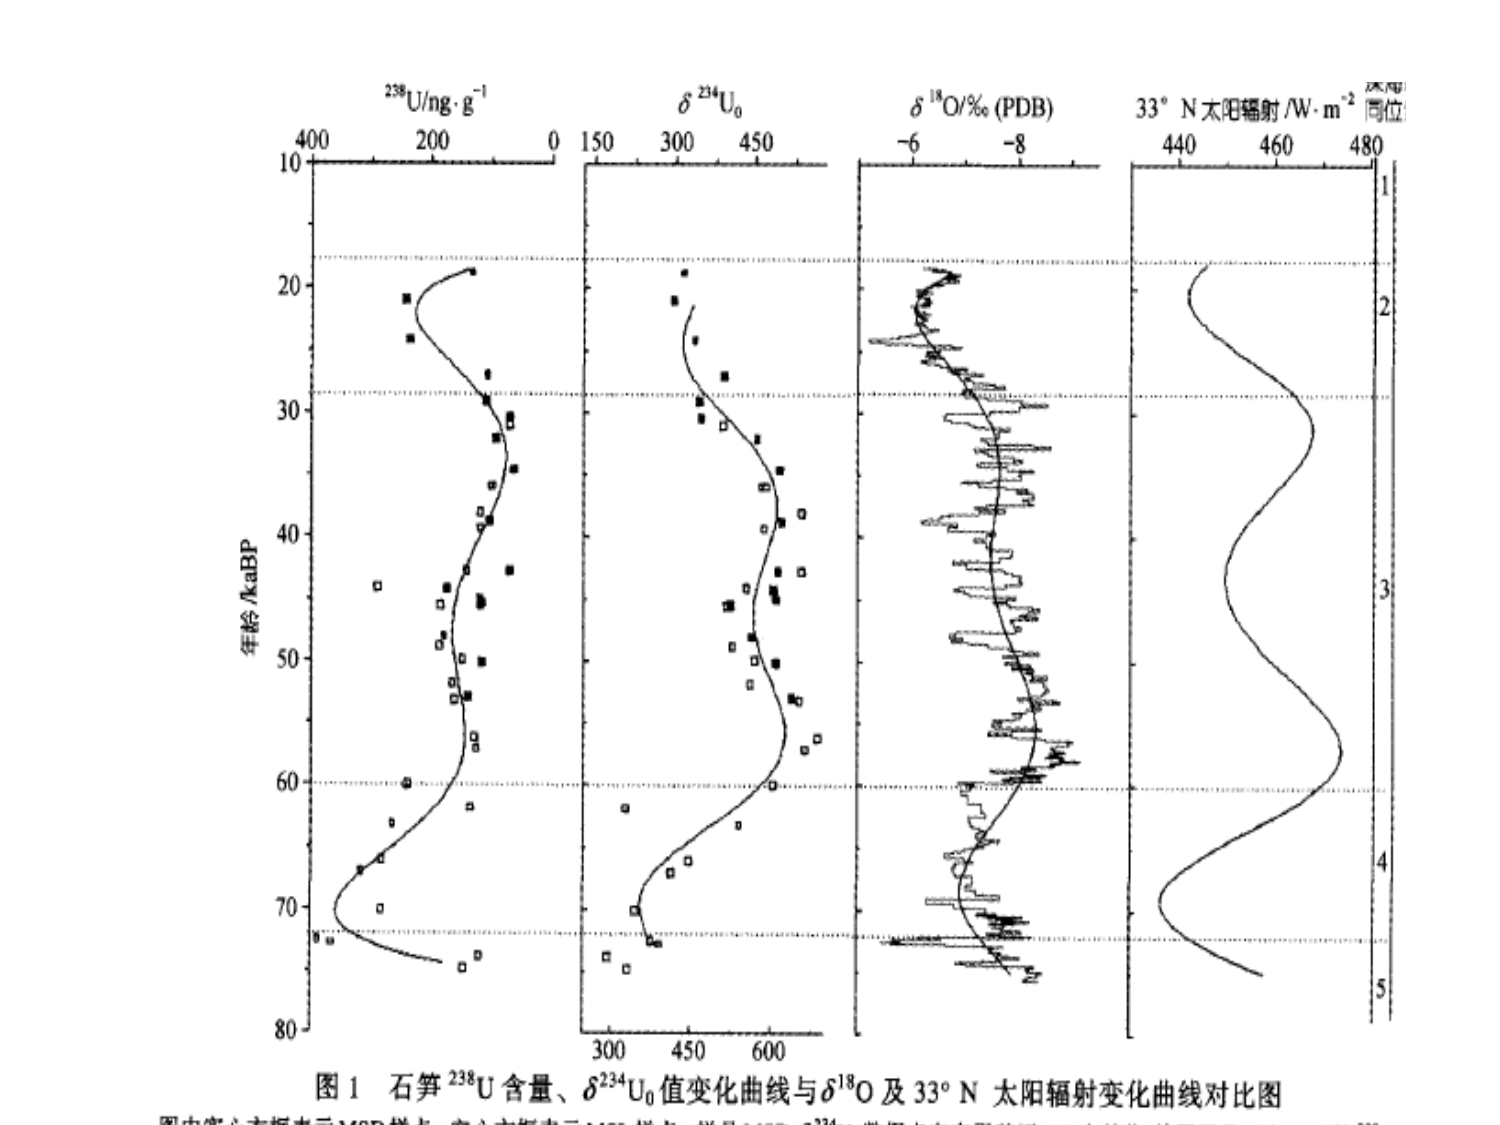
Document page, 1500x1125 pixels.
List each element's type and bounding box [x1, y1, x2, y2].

picture [140, 81, 1406, 1125]
